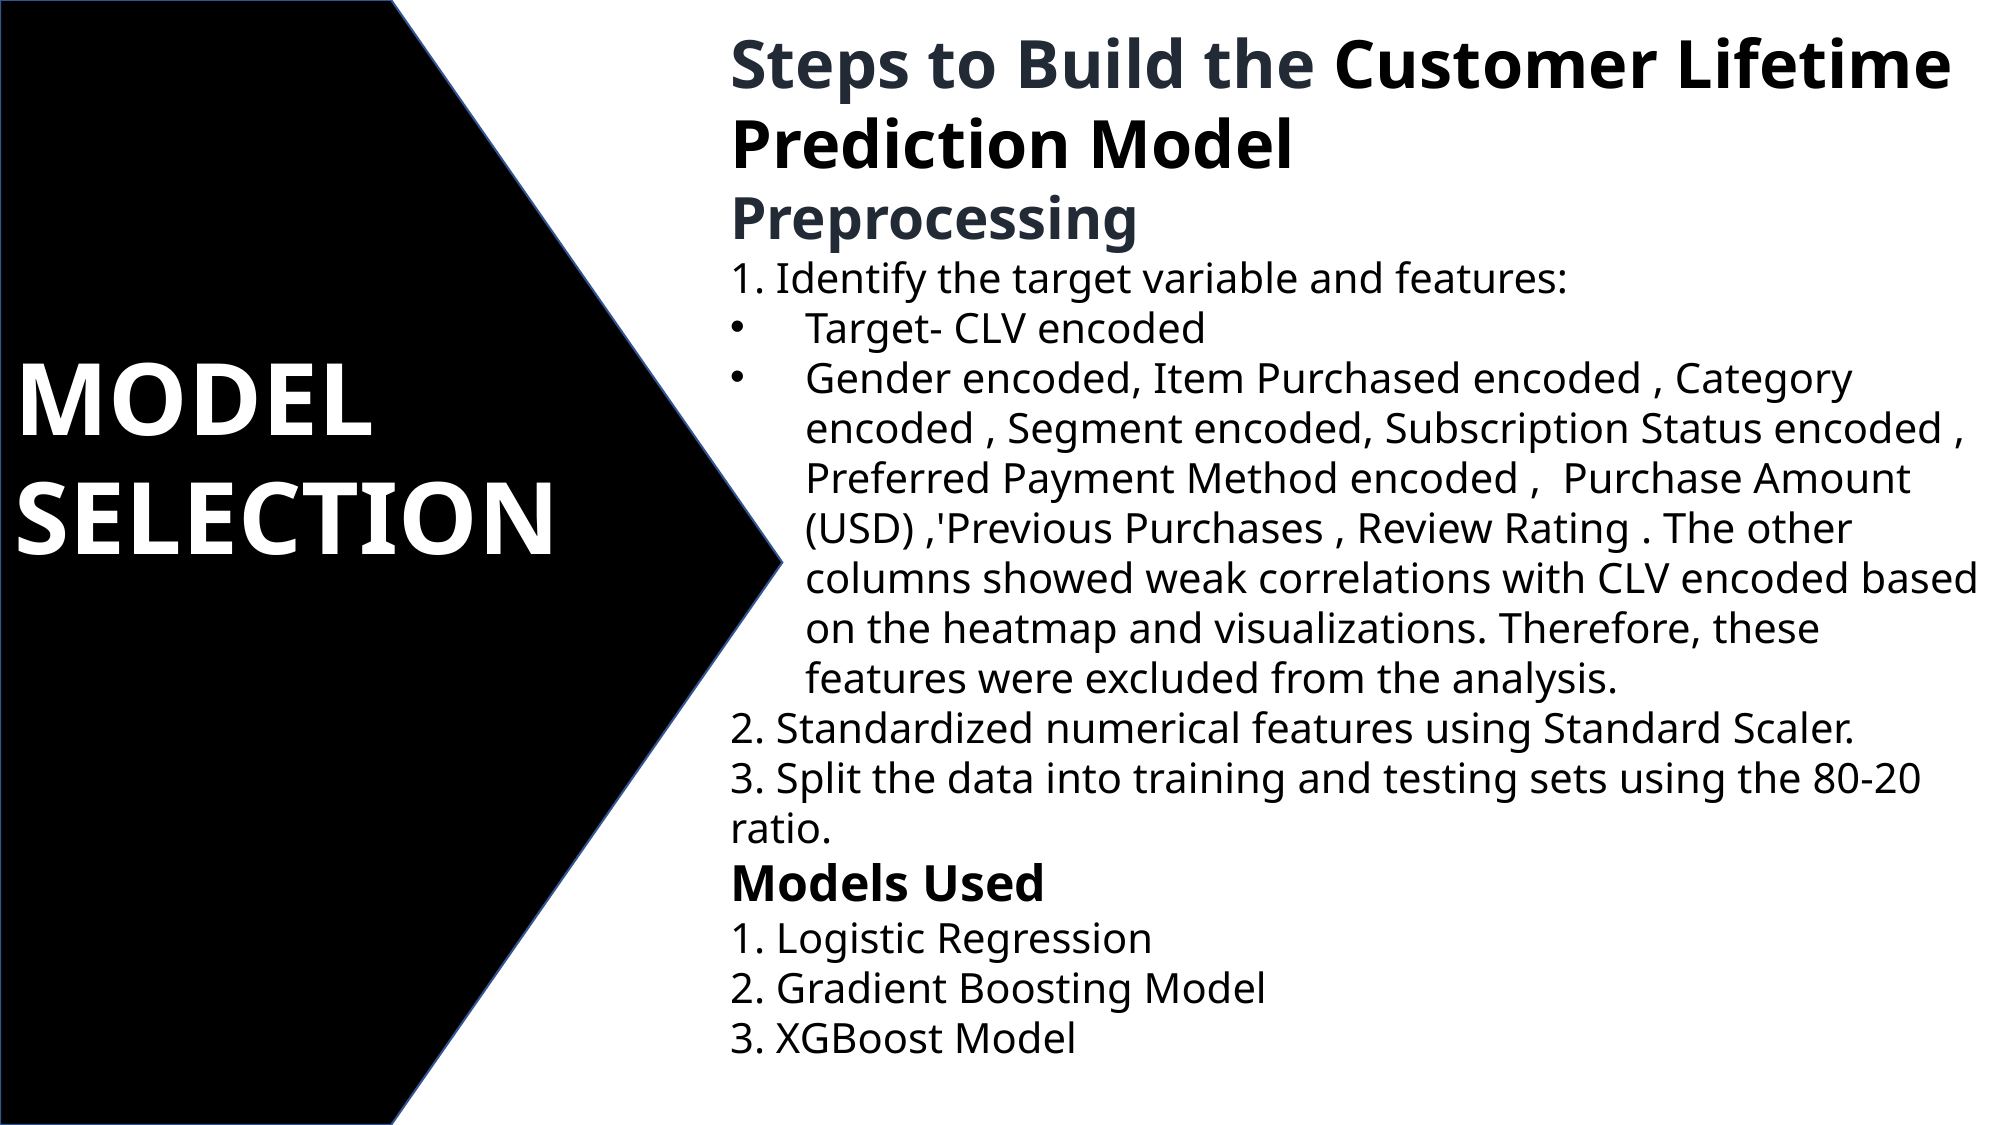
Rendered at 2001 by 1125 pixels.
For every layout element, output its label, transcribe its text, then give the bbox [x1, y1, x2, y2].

text_box Steps to Build the Customer Lifetime Prediction Model Preprocessing 1. Identify the target variable and features: Target- CLV encoded Gender encoded, Item Purchased encoded , Category encoded , Segment encoded, Subscription Status encoded , Preferred Payment Method encoded , Purchase Amount (USD) ,'Previous Purchases , Review Rating . The other columns showed weak correlations with CLV encoded based on the heatmap and visualizations. Therefore, these features were excluded from the analysis. 2. Standardized numerical features using Standard Scaler. 3. Split the data into training and testing sets using the 80-20 ratio. Models Used 1. Logistic Regression 2. Gradient Boosting Model 3. XGBoost Model [715, 14, 2000, 1115]
text_box [0, 0, 784, 1125]
text_box MODEL SELECTION [0, 327, 575, 583]
